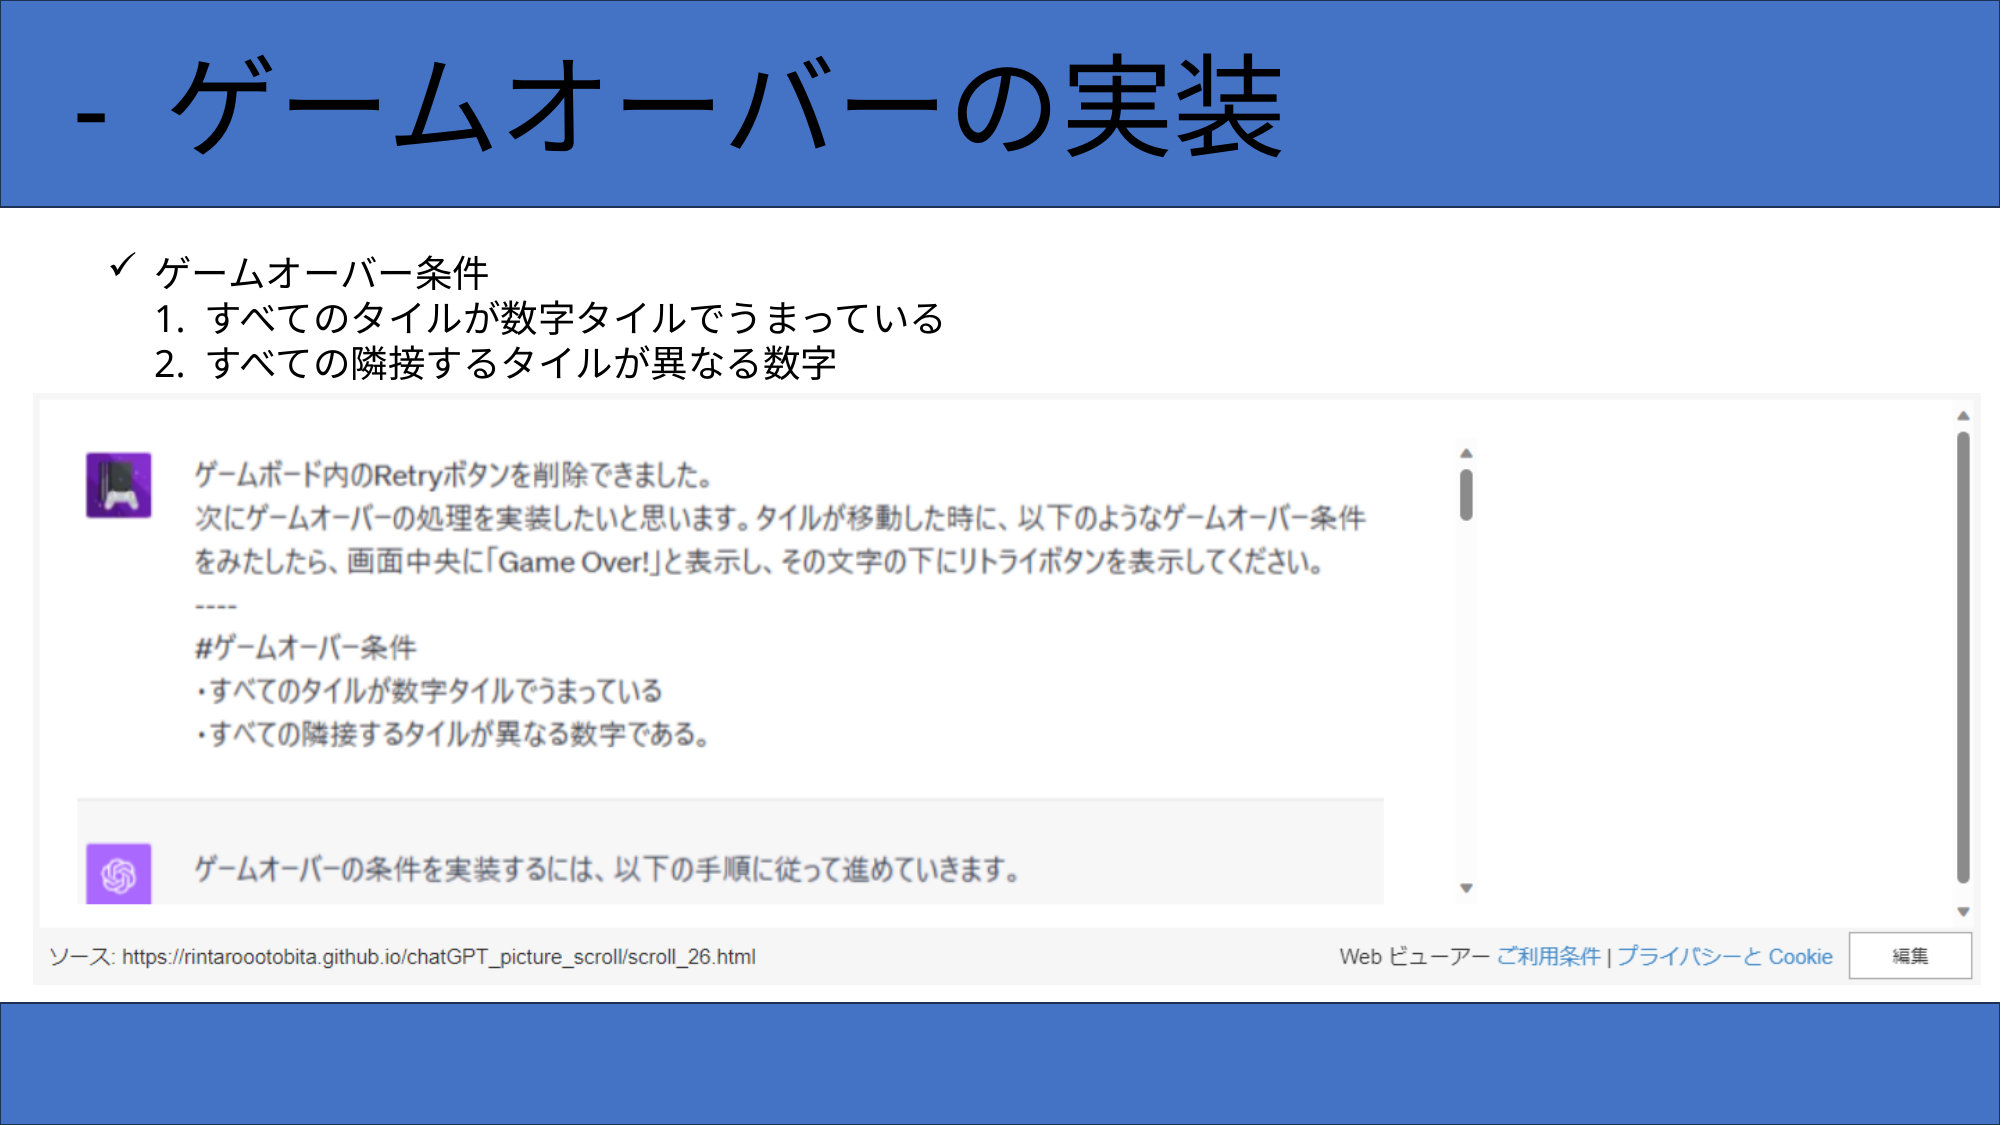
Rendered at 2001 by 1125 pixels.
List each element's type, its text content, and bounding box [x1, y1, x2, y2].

text_box - ゲームオーバーの実装 [0, 0, 2000, 208]
text_box [0, 1002, 2000, 1125]
text_box ゲームオーバー条件 1. すべてのタイルが数字タイルでうまっている 2. すべての隣接するタイルが異なる数字 [92, 242, 1922, 392]
picture [33, 393, 1981, 985]
